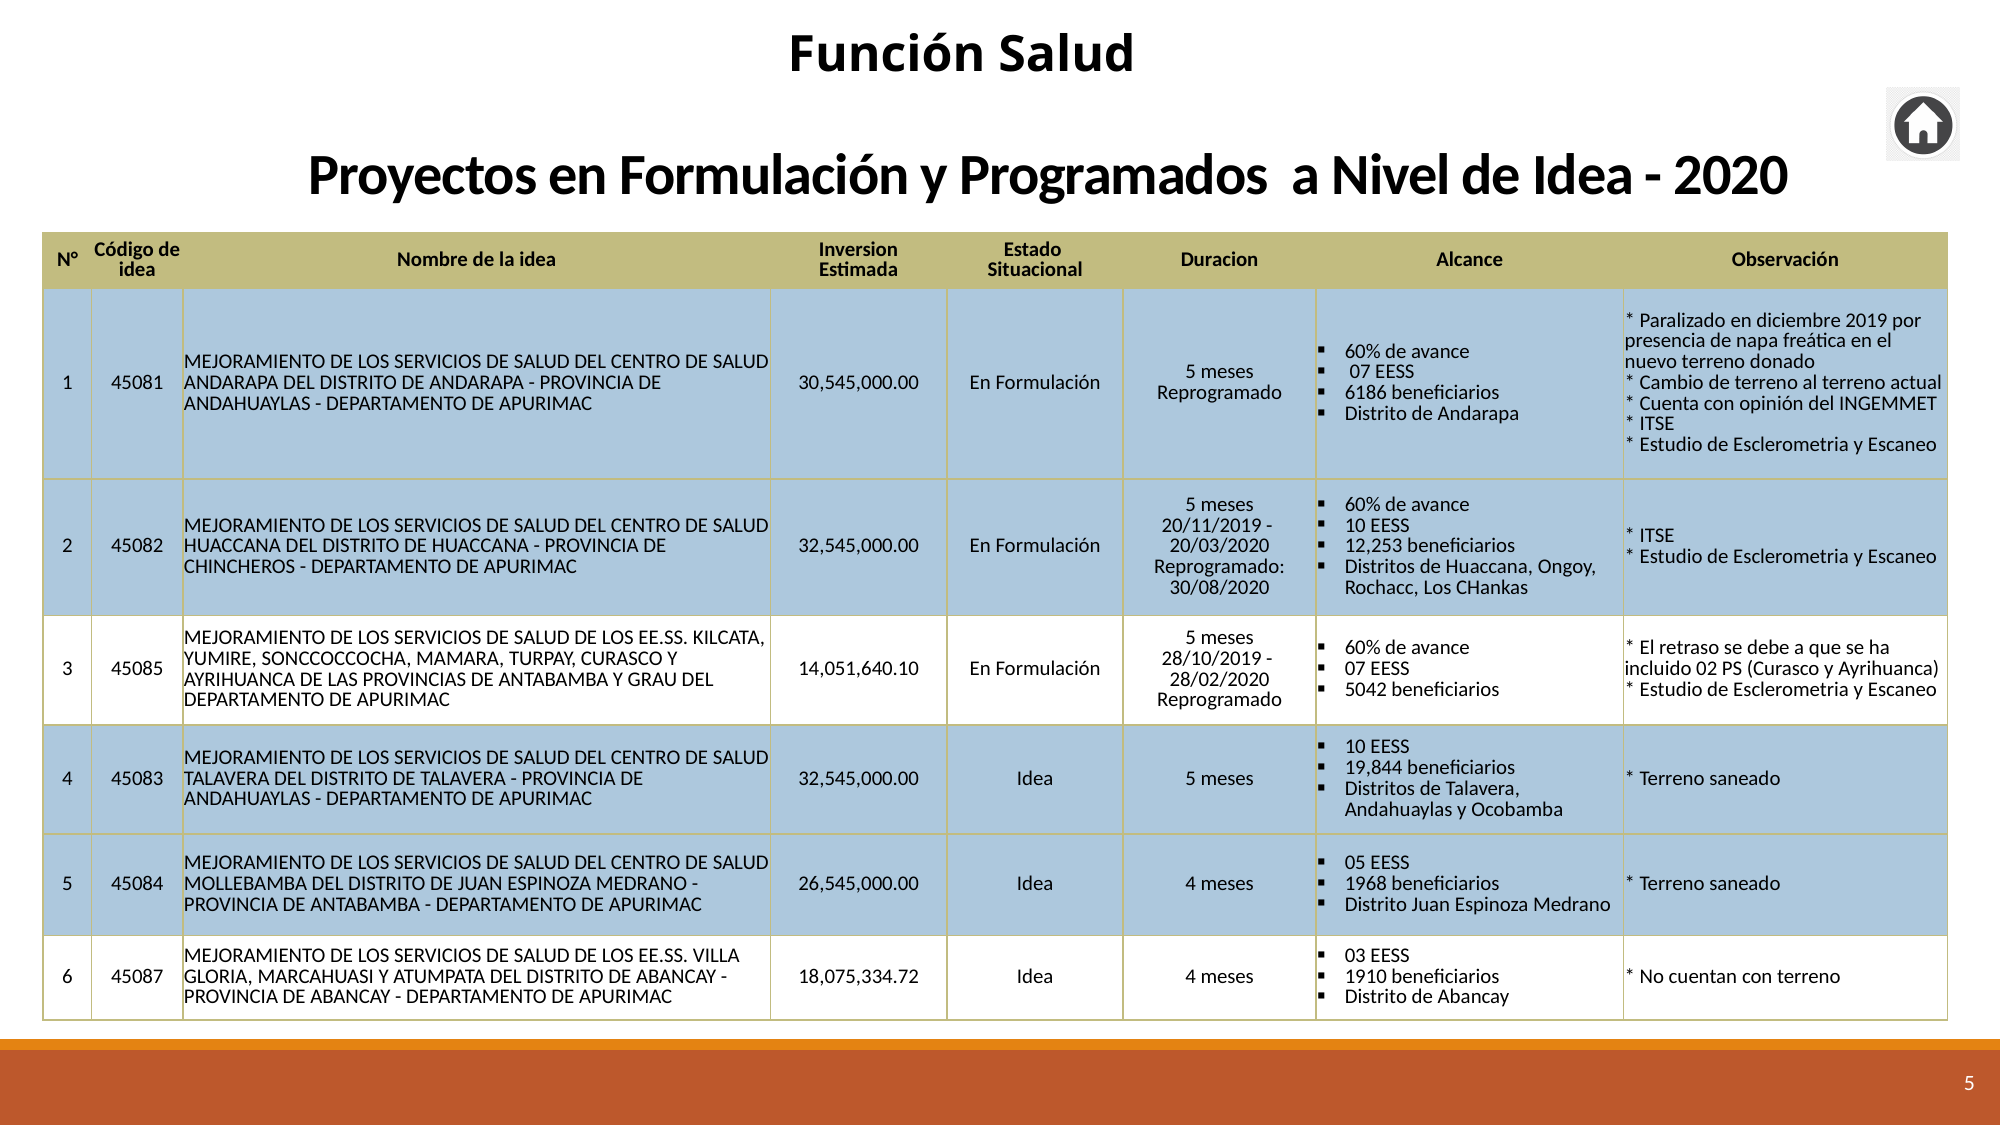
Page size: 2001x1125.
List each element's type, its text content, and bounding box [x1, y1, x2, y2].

table_cell 14,051,640.10 [771, 616, 946, 724]
table_header N° [44, 234, 91, 288]
table_cell * Terreno saneado [1624, 726, 1947, 833]
table_cell 30,545,000.00 [771, 289, 946, 478]
table_cell 45083 [92, 726, 182, 833]
table_cell 45084 [92, 835, 182, 935]
table_header Duracion [1124, 234, 1315, 288]
table_cell 45085 [92, 616, 182, 724]
table_header Inversion Estimada [771, 234, 946, 288]
table_cell * Terreno saneado [1624, 835, 1947, 935]
table_cell MEJORAMIENTO DE LOS SERVICIOS DE SALUD DEL CENTRO DE SALUD MOLLEBAMBA DEL DISTRITO DE JUAN ESPINOZA MEDRANO - PROVINCIA DE ANTABAMBA - DEPARTAMENTO DE APURIMAC [184, 835, 770, 935]
picture [1885, 87, 1961, 162]
table_cell 26,545,000.00 [771, 835, 946, 935]
table_cell MEJORAMIENTO DE LOS SERVICIOS DE SALUD DEL CENTRO DE SALUD ANDARAPA DEL DISTRITO DE ANDARAPA - PROVINCIA DE ANDAHUAYLAS - DEPARTAMENTO DE APURIMAC [184, 289, 770, 478]
table_cell 45087 [92, 936, 182, 1019]
table_cell 05 EESS 1968 beneficiarios Distrito Juan Espinoza Medrano [1317, 835, 1623, 935]
table_cell * ITSE * Estudio de Esclerometria y Escaneo [1624, 480, 1947, 615]
table_cell * El retraso se debe a que se ha incluido 02 PS (Curasco y Ayrihuanca) * Estudio de Esclerometria y Escaneo [1624, 616, 1947, 724]
table_cell MEJORAMIENTO DE LOS SERVICIOS DE SALUD DEL CENTRO DE SALUD TALAVERA DEL DISTRITO DE TALAVERA - PROVINCIA DE ANDAHUAYLAS - DEPARTAMENTO DE APURIMAC [184, 726, 770, 833]
table_cell 60% de avance 07 EESS 6186 beneficiarios Distrito de Andarapa [1317, 289, 1623, 478]
table_cell En Formulación [948, 289, 1122, 478]
table_cell 4 [44, 726, 91, 833]
table_cell 5 meses [1124, 726, 1315, 833]
table_cell 5 meses 20/11/2019 - 20/03/2020 Reprogramado: 30/08/2020 [1124, 480, 1315, 615]
table_cell 45081 [92, 289, 182, 478]
table_cell En Formulación [948, 616, 1122, 724]
table_cell * Paralizado en diciembre 2019 por presencia de napa freática en el nuevo terreno donado * Cambio de terreno al terreno actual * Cuenta con opinión del INGEMMET * ITSE * Estudio de Esclerometria y Escaneo [1624, 289, 1947, 478]
title Proyectos en Formulación y Programados a Nivel de Idea - 2020 [182, 102, 1915, 206]
table_cell En Formulación [948, 480, 1122, 615]
table_cell 18,075,334.72 [771, 936, 946, 1019]
table_cell 2 [44, 480, 91, 615]
table_cell 32,545,000.00 [771, 726, 946, 833]
table_cell MEJORAMIENTO DE LOS SERVICIOS DE SALUD DEL CENTRO DE SALUD HUACCANA DEL DISTRITO DE HUACCANA - PROVINCIA DE CHINCHEROS - DEPARTAMENTO DE APURIMAC [184, 480, 770, 615]
table_cell 4 meses [1124, 835, 1315, 935]
table_cell MEJORAMIENTO DE LOS SERVICIOS DE SALUD DE LOS EE.SS. VILLA GLORIA, MARCAHUASI Y ATUMPATA DEL DISTRITO DE ABANCAY - PROVINCIA DE ABANCAY - DEPARTAMENTO DE APURIMAC [184, 936, 770, 1019]
table_cell Idea [948, 835, 1122, 935]
table_cell 60% de avance 07 EESS 5042 beneficiarios [1317, 616, 1623, 724]
table_cell 5 meses Reprogramado [1124, 289, 1315, 478]
table_cell 5 meses 28/10/2019 - 28/02/2020 Reprogramado [1124, 616, 1315, 724]
table_header Estado Situacional [948, 234, 1122, 288]
table_cell 6 [44, 936, 91, 1019]
text_box Función Salud [115, 29, 1808, 134]
slide_number 5 [1854, 1038, 1975, 1125]
table_header Nombre de la idea [184, 234, 770, 288]
table_cell 10 EESS 19,844 beneficiarios Distritos de Talavera, Andahuaylas y Ocobamba [1317, 726, 1623, 833]
table_cell 45082 [92, 480, 182, 615]
table_cell MEJORAMIENTO DE LOS SERVICIOS DE SALUD DE LOS EE.SS. KILCATA, YUMIRE, SONCCOCCOCHA, MAMARA, TURPAY, CURASCO Y AYRIHUANCA DE LAS PROVINCIAS DE ANTABAMBA Y GRAU DEL DEPARTAMENTO DE APURIMAC [184, 616, 770, 724]
table_cell 5 [44, 835, 91, 935]
table_cell 32,545,000.00 [771, 480, 946, 615]
table_cell 60% de avance 10 EESS 12,253 beneficiarios Distritos de Huaccana, Ongoy, Rochacc, Los CHankas [1317, 480, 1623, 615]
table_header Observación [1624, 234, 1947, 288]
table_cell 03 EESS 1910 beneficiarios Distrito de Abancay [1317, 936, 1623, 1019]
table_cell * No cuentan con terreno [1624, 936, 1947, 1019]
table_cell 4 meses [1124, 936, 1315, 1019]
table_cell 3 [44, 616, 91, 724]
table_cell Idea [948, 726, 1122, 833]
table_cell 1 [44, 289, 91, 478]
table_header Código de idea [92, 234, 182, 288]
table_header Alcance [1317, 234, 1623, 288]
table_cell Idea [948, 936, 1122, 1019]
